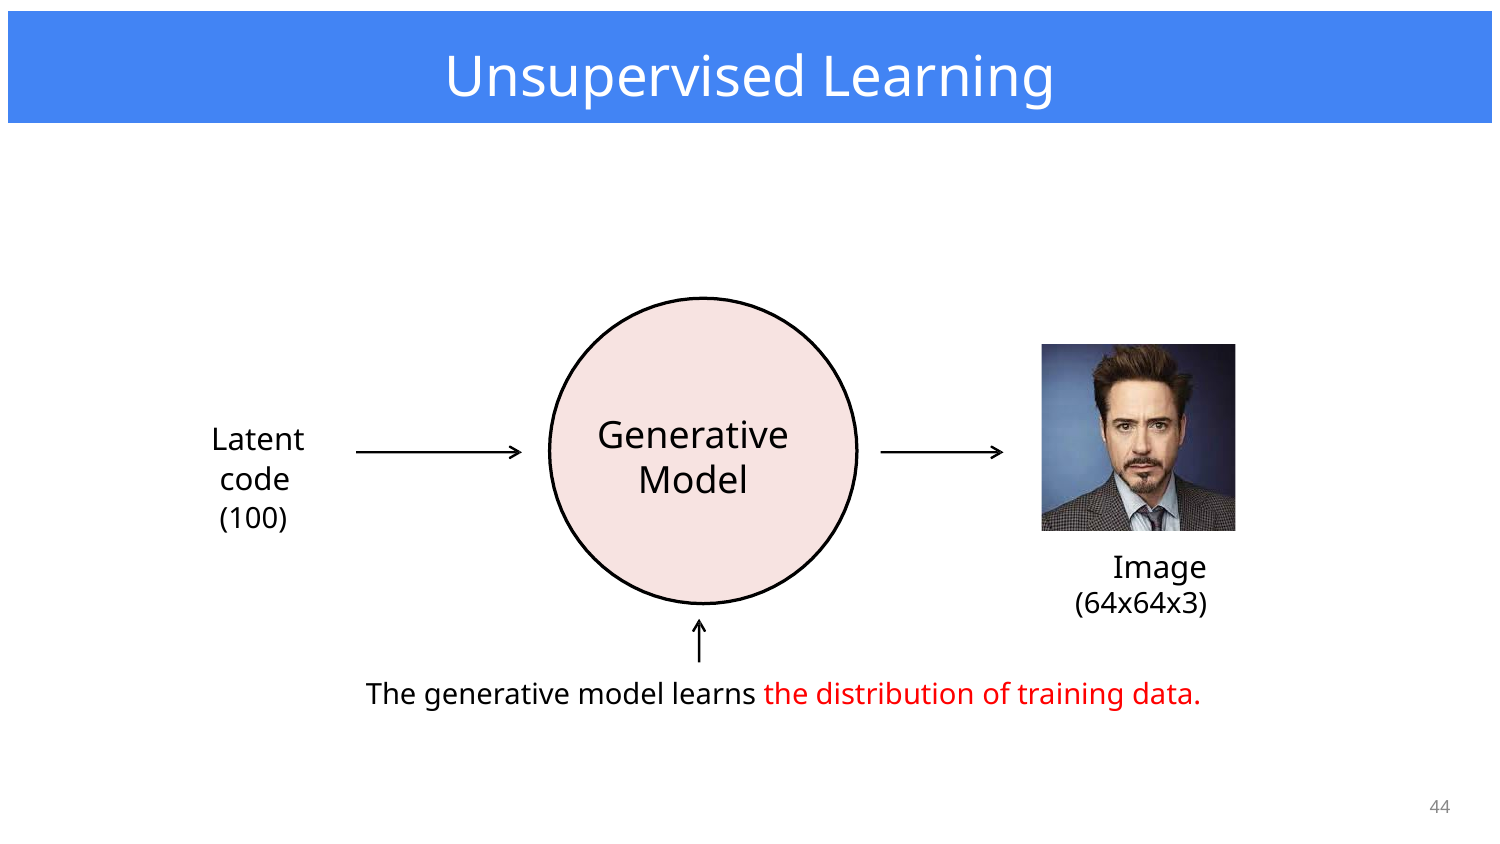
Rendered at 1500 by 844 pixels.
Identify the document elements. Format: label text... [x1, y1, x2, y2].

text_box ‹#› [1429, 794, 1457, 817]
title Unsupervised Learning [38, 40, 1462, 100]
text_box [1041, 344, 1236, 531]
text_box Generative Model [588, 411, 798, 497]
text_box [549, 298, 857, 547]
text_box Latent code (100) [211, 415, 324, 529]
text_box Image (64x64x3) The generative model learns the distribution of training data. [365, 547, 1208, 703]
text_box [880, 445, 1004, 460]
text_box [356, 445, 522, 460]
